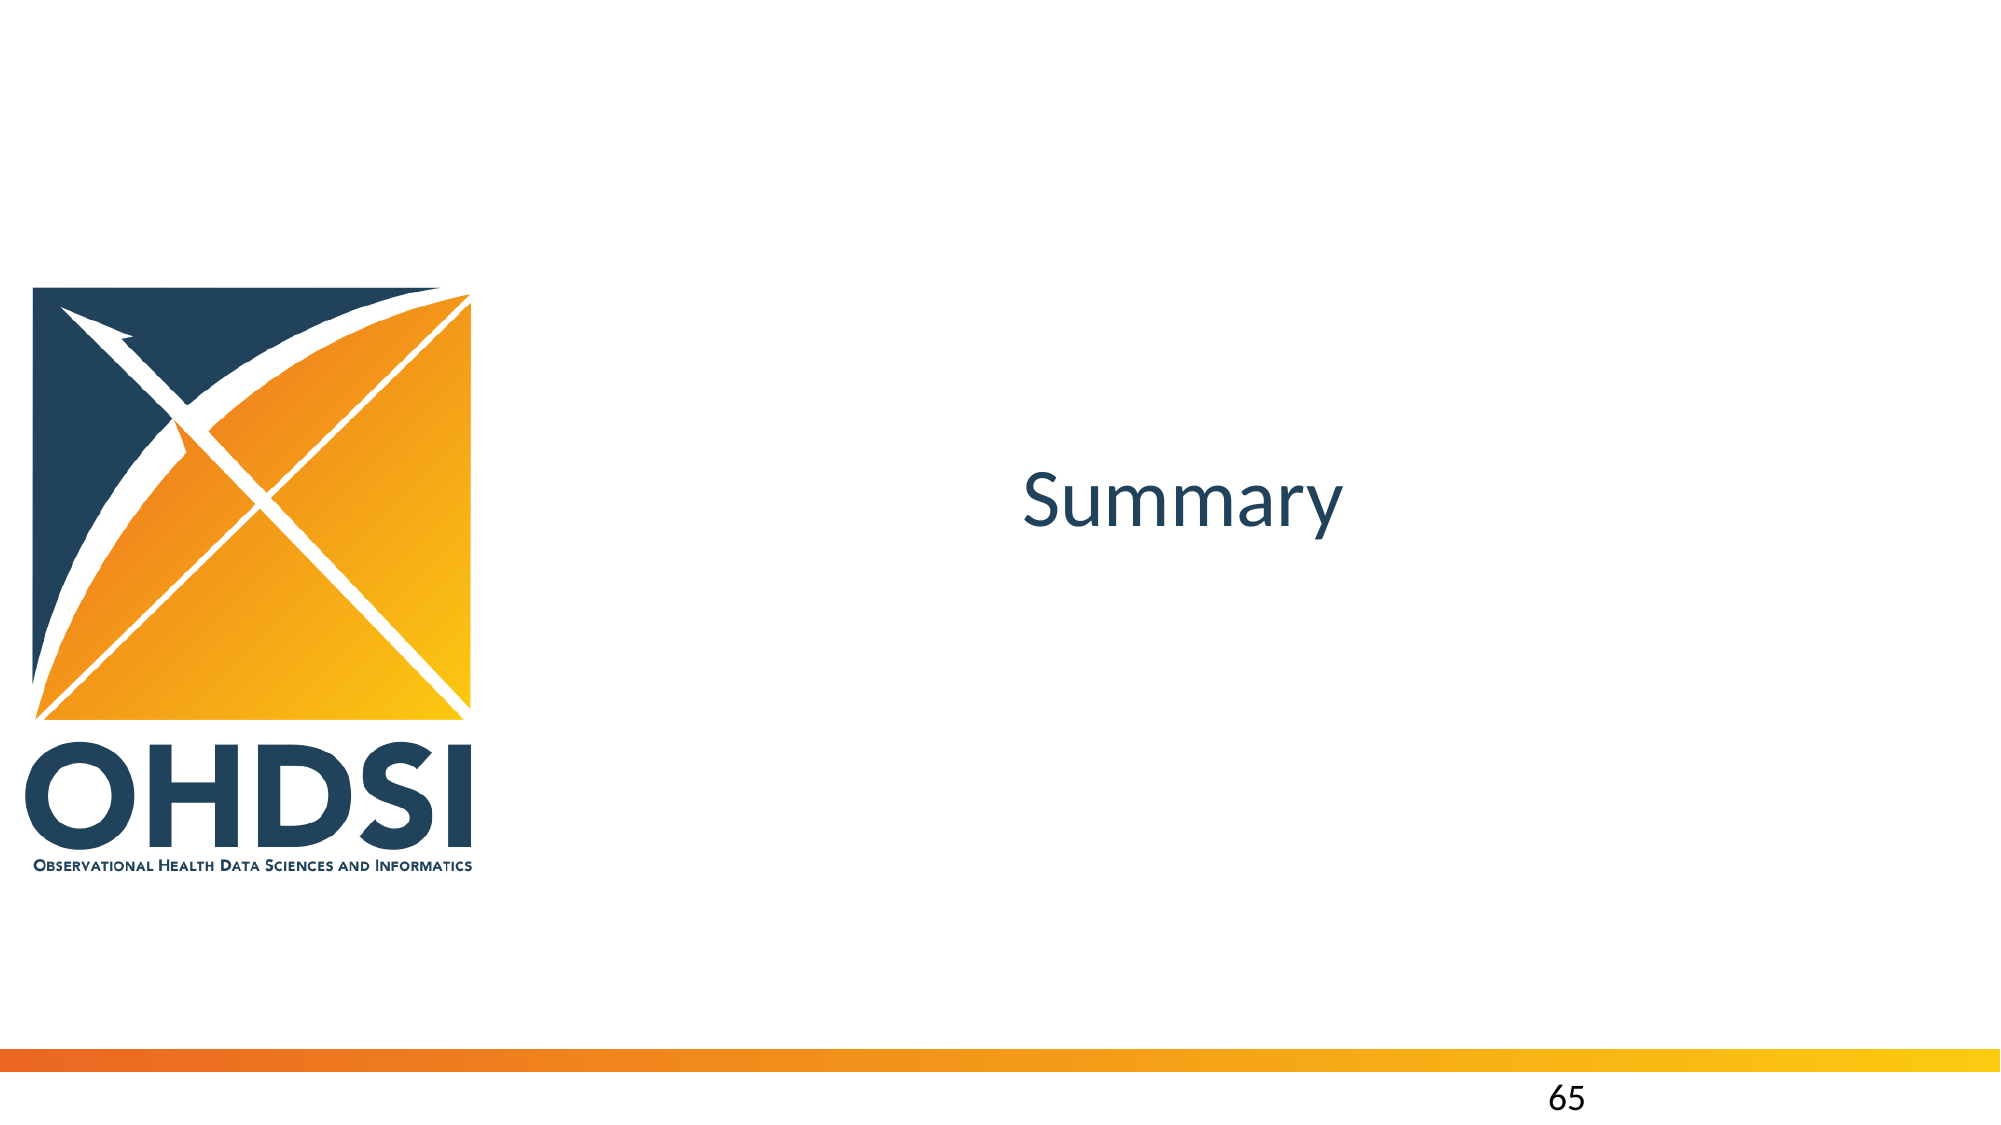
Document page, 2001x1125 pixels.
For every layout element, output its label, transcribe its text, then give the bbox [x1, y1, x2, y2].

title Summary [516, 349, 1850, 638]
slide_number 65 [1533, 1065, 2000, 1125]
picture [0, 237, 529, 920]
